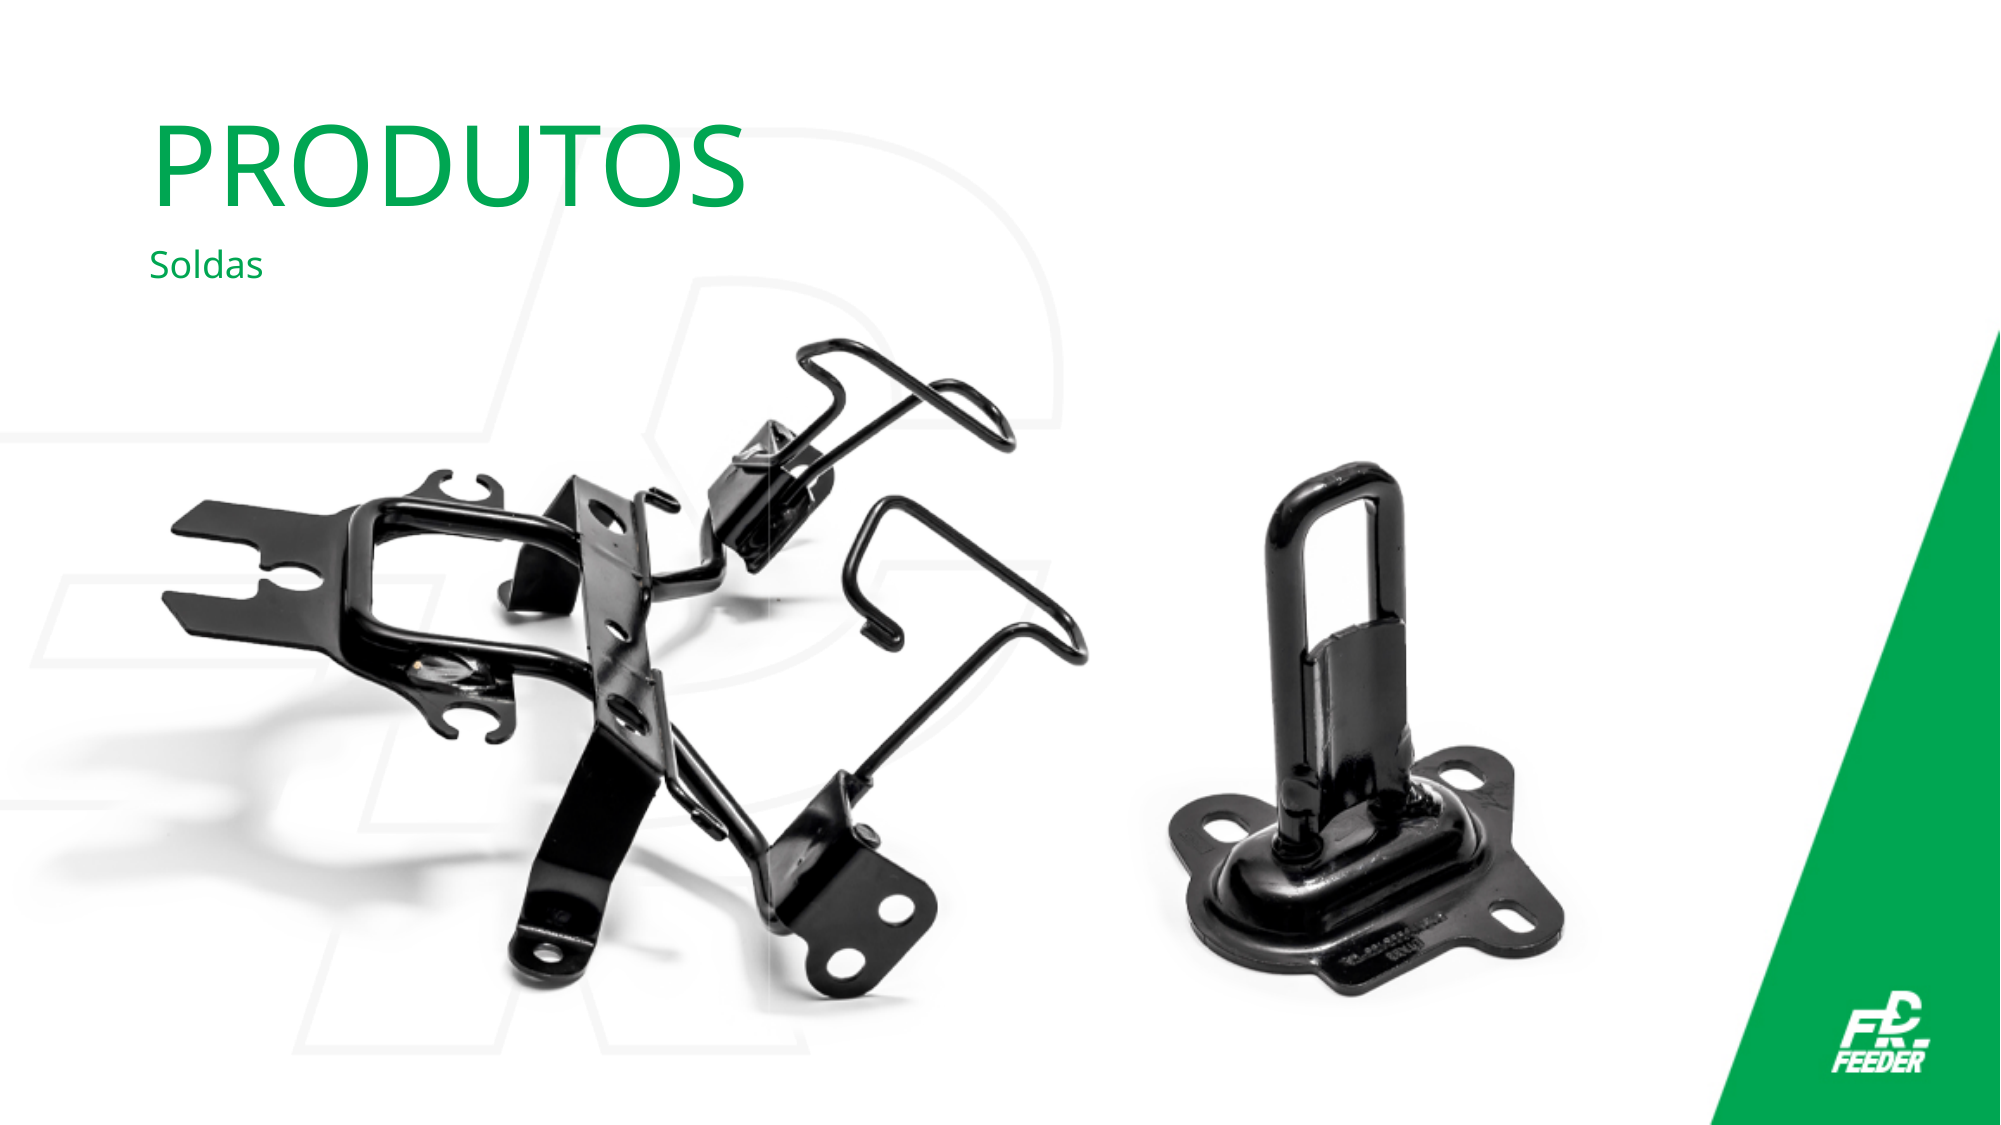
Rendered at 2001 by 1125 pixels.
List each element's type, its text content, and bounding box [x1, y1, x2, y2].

text_box Soldas [134, 226, 279, 294]
picture [0, 0, 2000, 1125]
text_box PRODUTOS [135, 169, 1204, 237]
